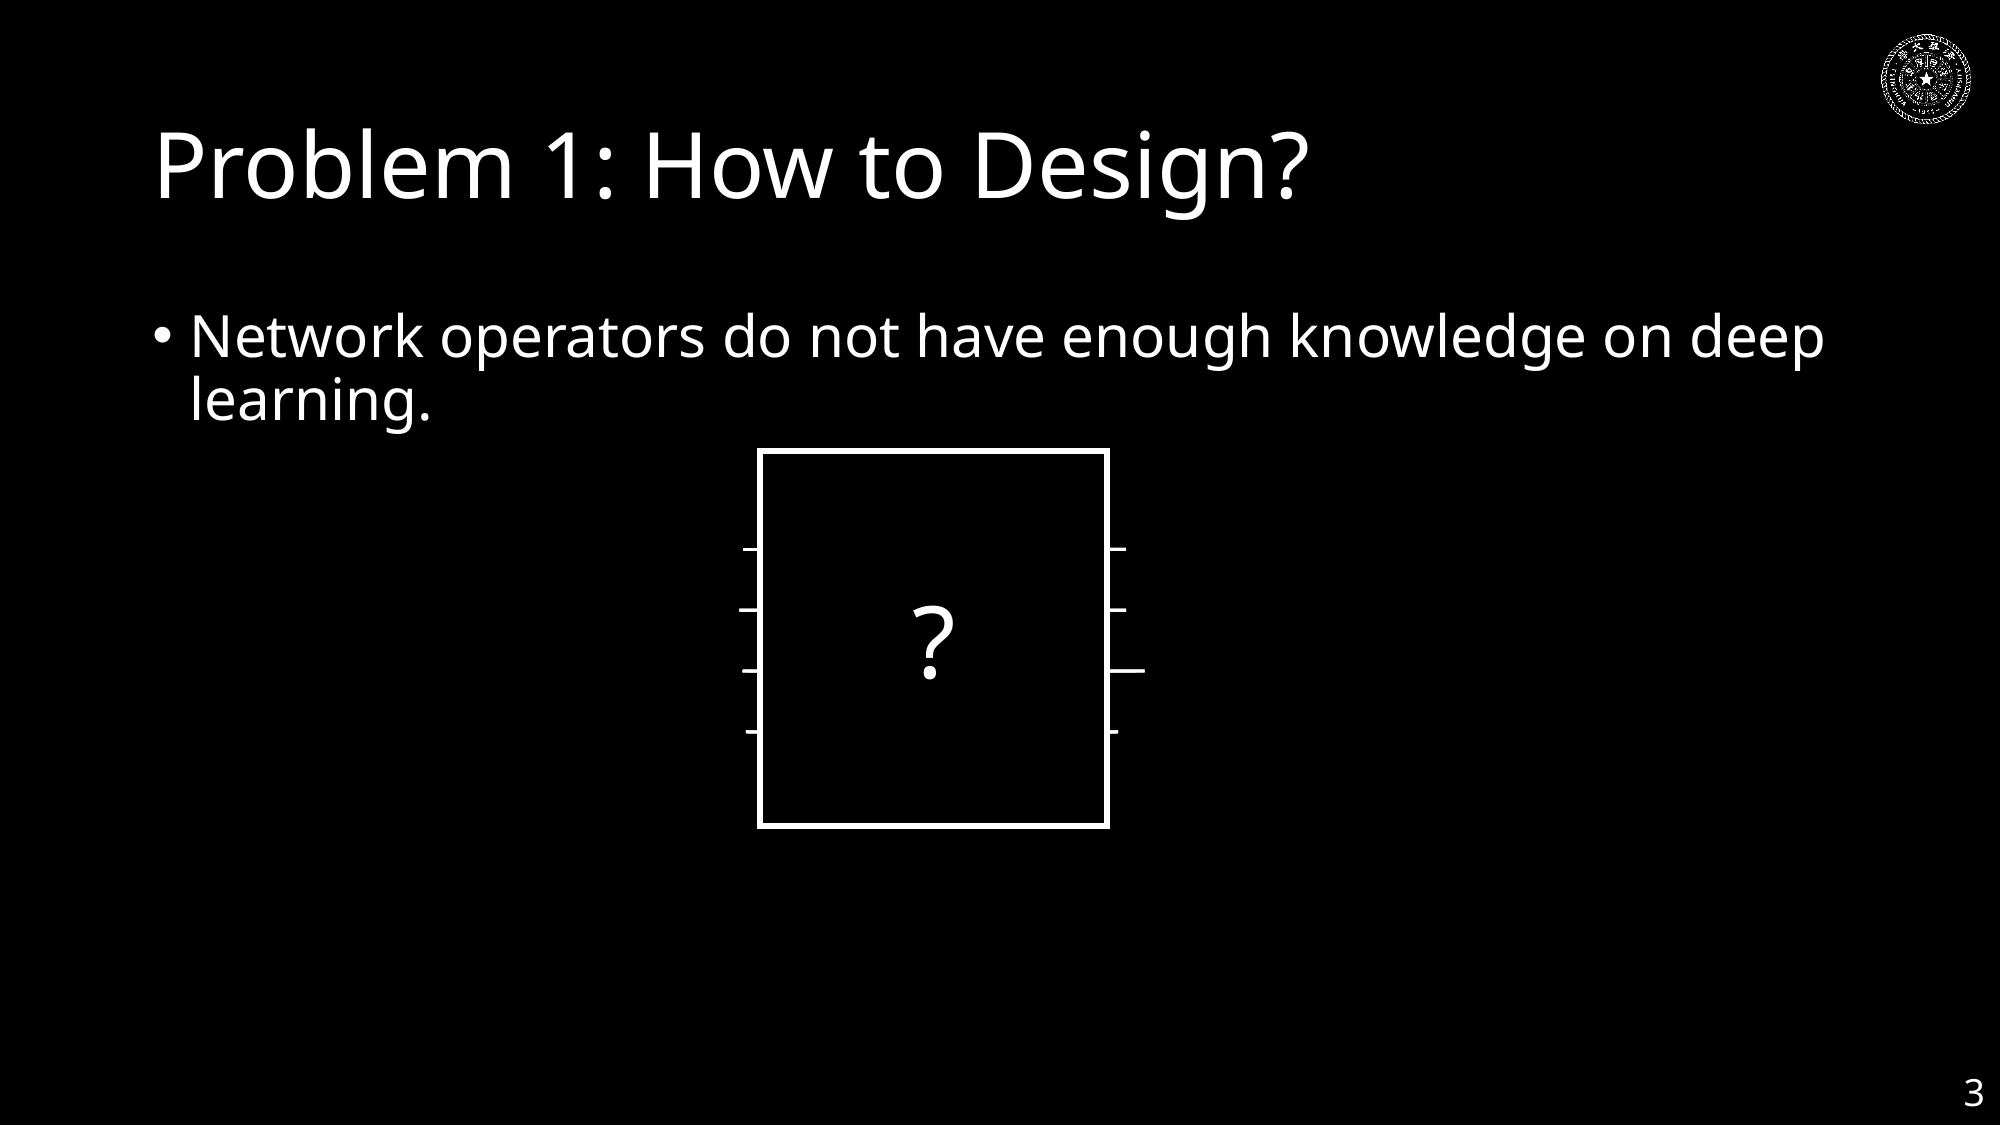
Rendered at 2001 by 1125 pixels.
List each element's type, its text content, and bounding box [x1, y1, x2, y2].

list Network operators do not have enough knowledge on deep learning. [137, 299, 1863, 1014]
text_box ? [759, 821, 1108, 827]
title Problem 1: How to Design? [137, 59, 1863, 278]
picture [1881, 34, 1971, 124]
slide_number 3 [1550, 1064, 2000, 1125]
text_box ? [759, 450, 1108, 461]
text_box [667, 461, 1243, 821]
